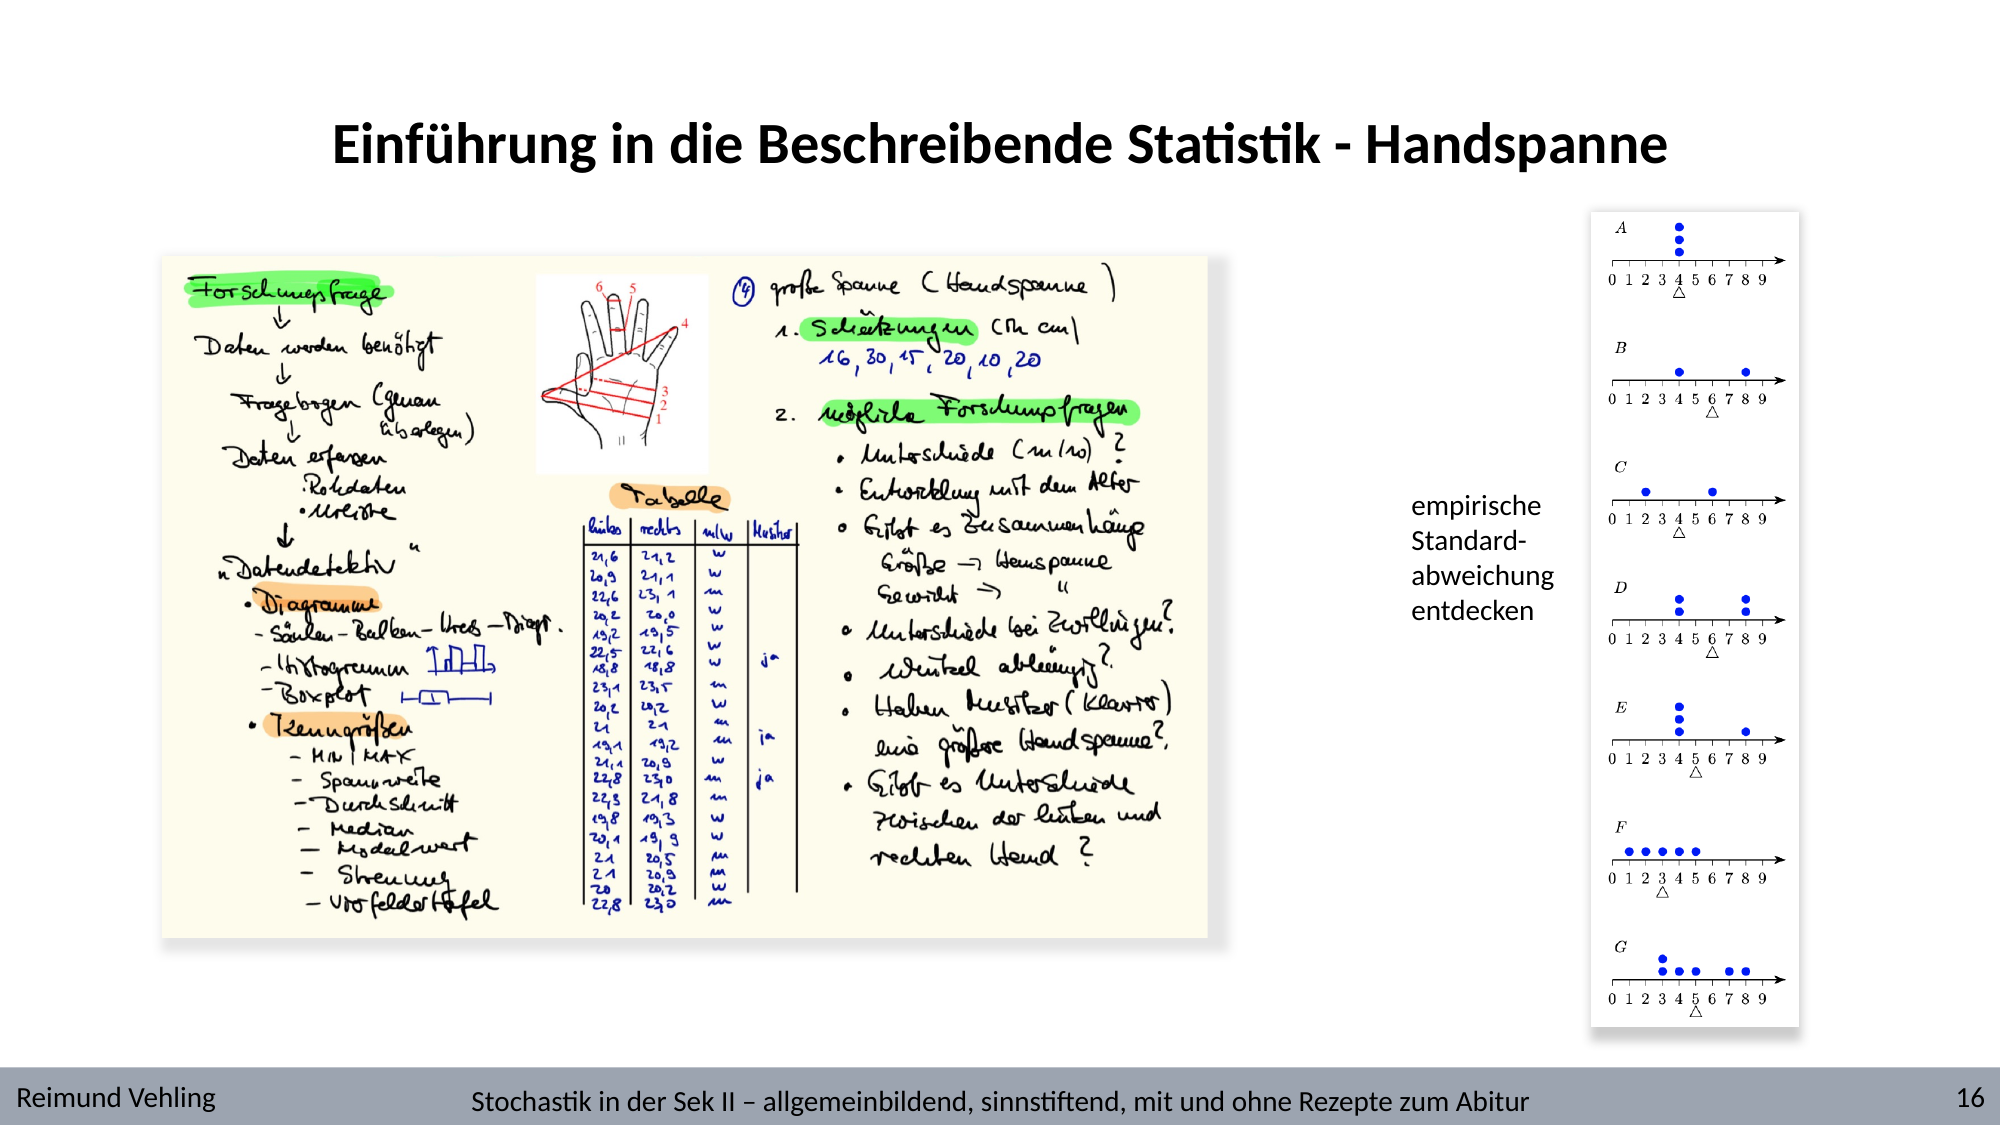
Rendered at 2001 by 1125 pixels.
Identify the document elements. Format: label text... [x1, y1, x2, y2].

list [161, 256, 1208, 938]
picture [1591, 212, 1799, 1027]
text_box empirische Standard- abweichung entdecken [1396, 478, 1574, 634]
text_box Einführung in die Beschreibende Statistik - Handspanne [137, 106, 1864, 226]
